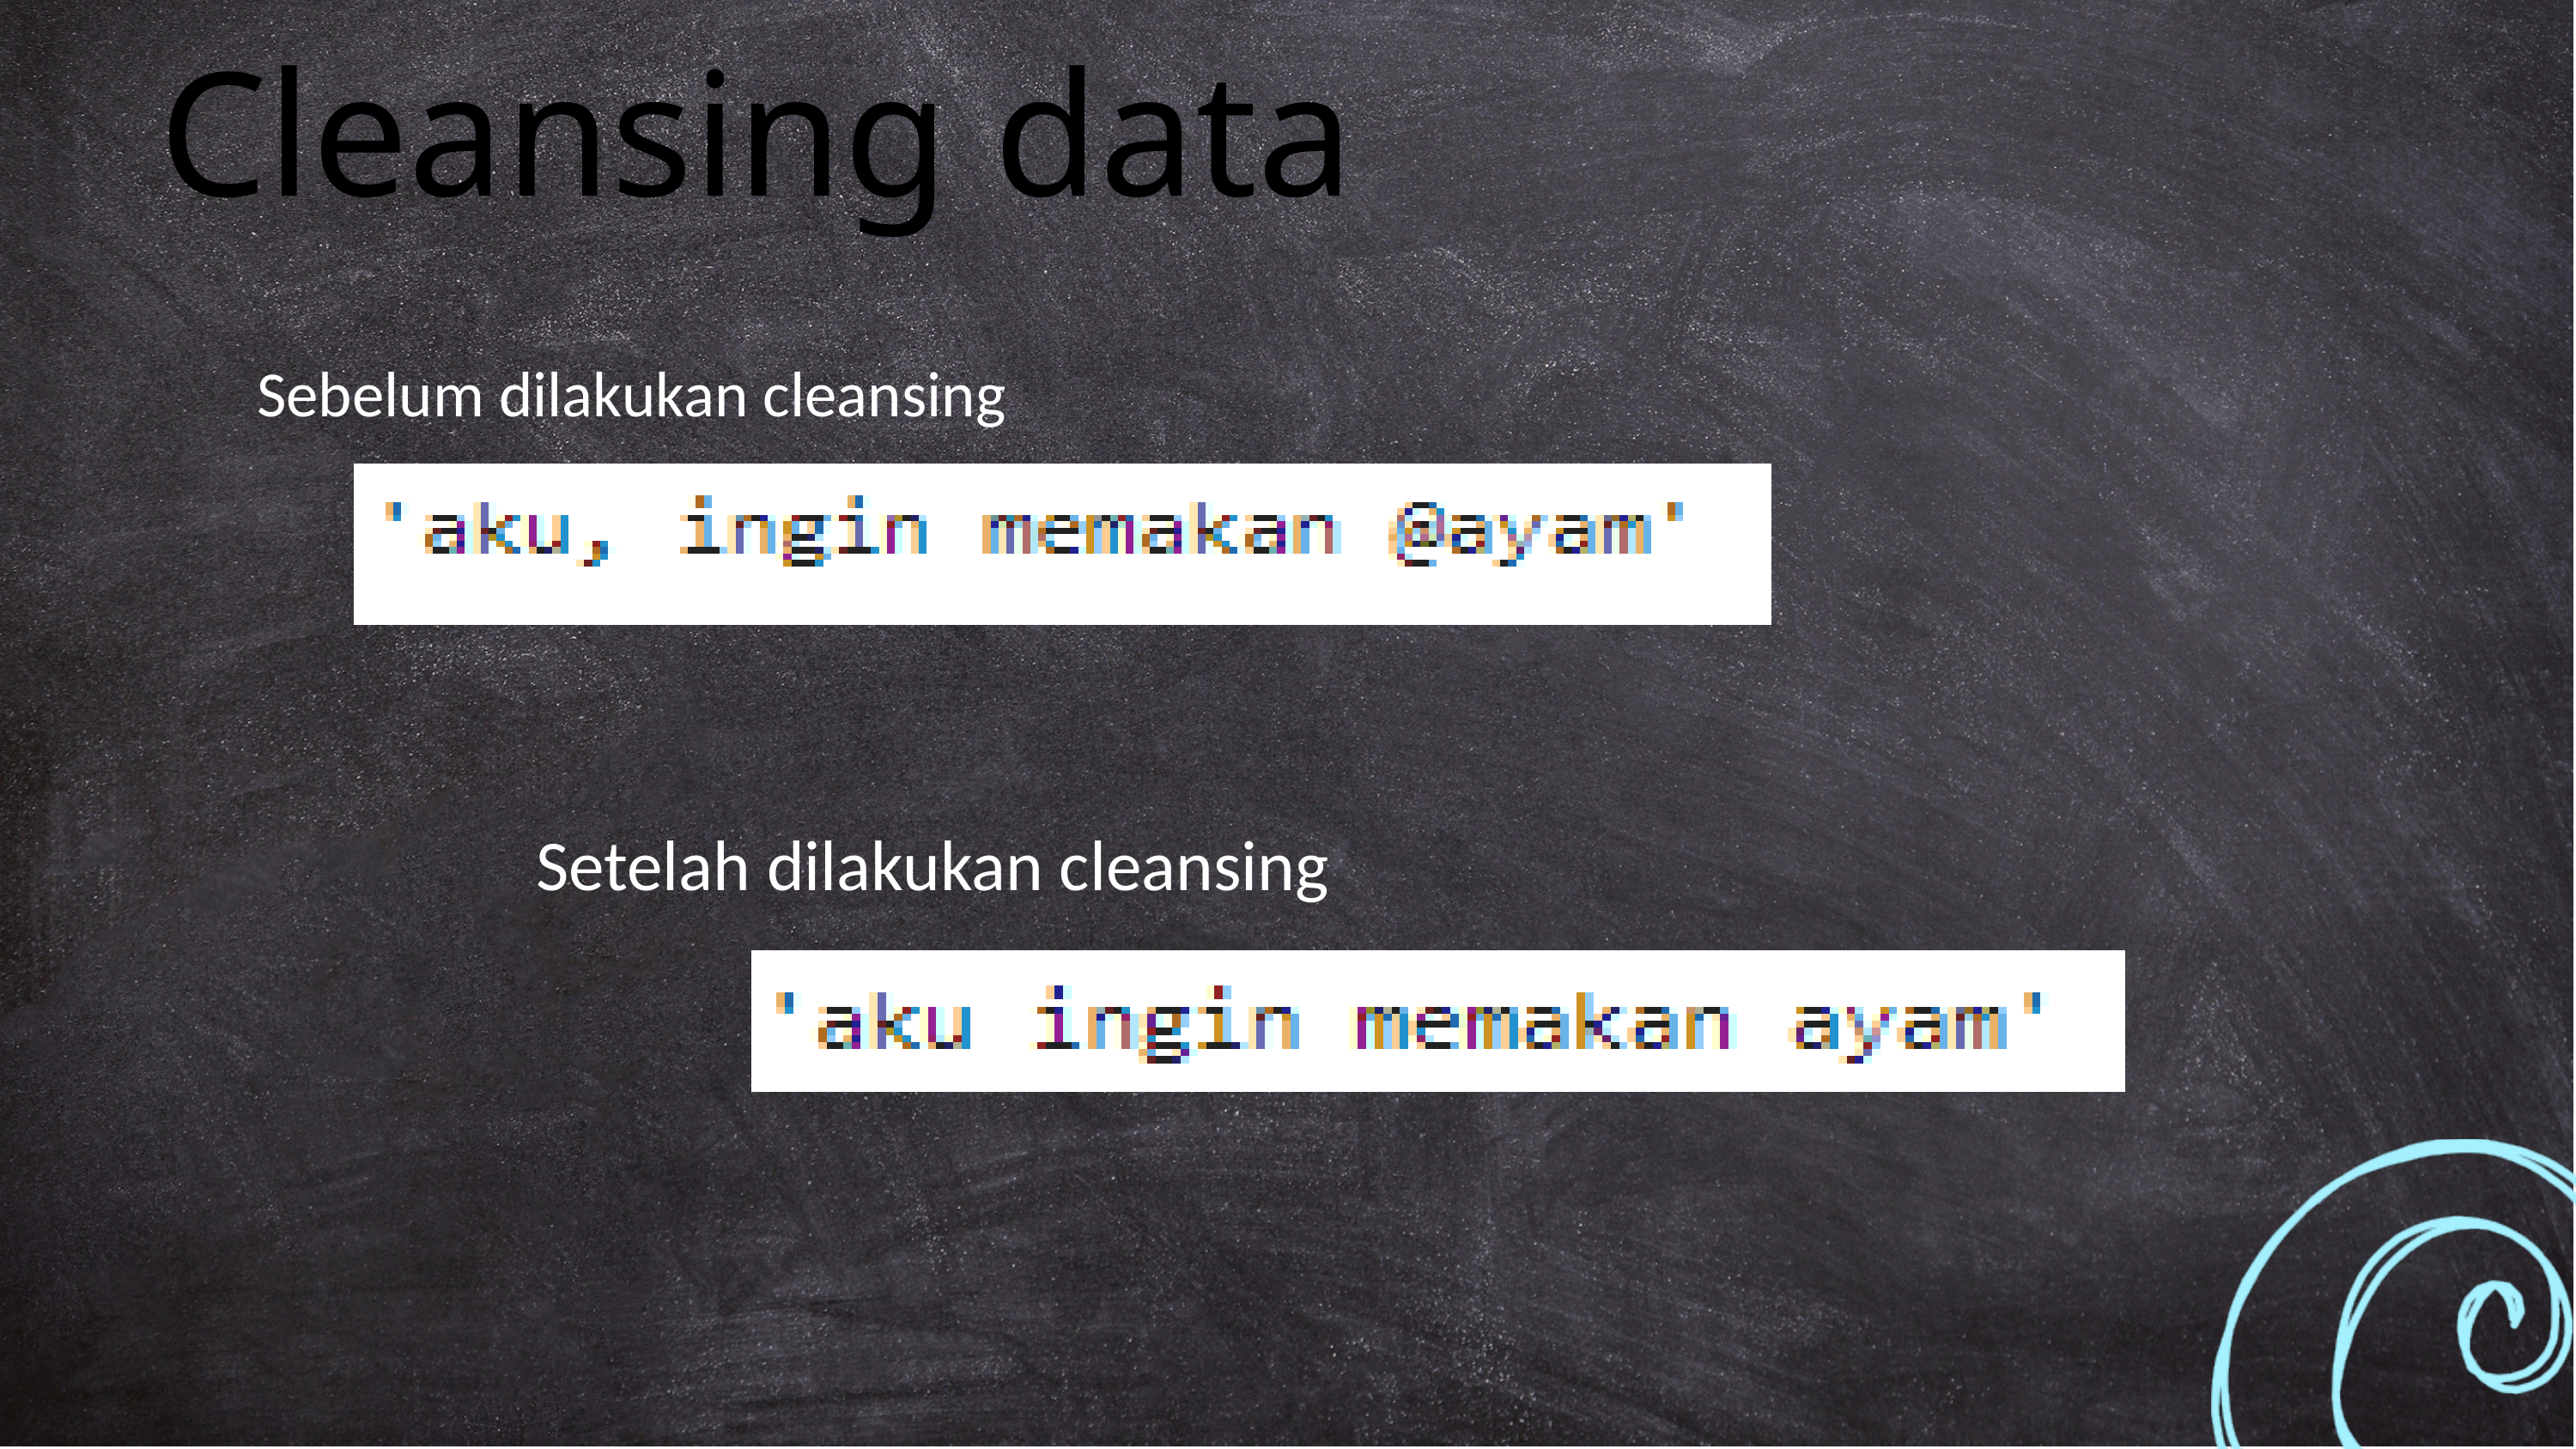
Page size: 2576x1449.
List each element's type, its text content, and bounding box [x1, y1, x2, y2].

text_box [0, 0, 2573, 1446]
text_box Cleansing data [75, 89, 1438, 231]
picture [354, 464, 1771, 626]
picture [750, 950, 2126, 1092]
text_box Setelah dilakukan cleansing [523, 812, 1771, 912]
text_box Sebelum dilakukan cleansing [244, 346, 1471, 436]
text_box [2211, 1139, 2576, 1449]
